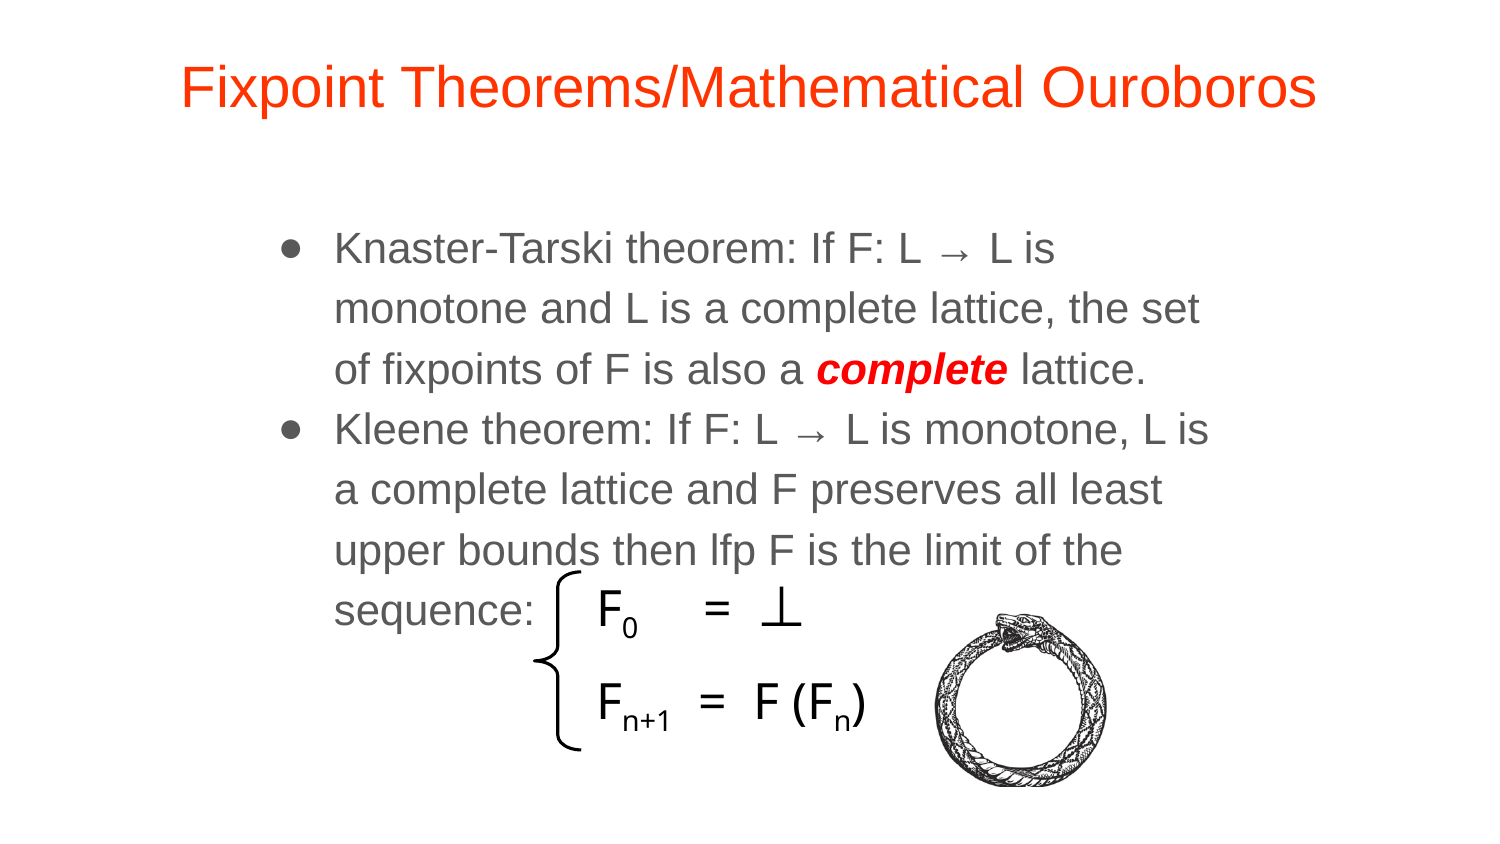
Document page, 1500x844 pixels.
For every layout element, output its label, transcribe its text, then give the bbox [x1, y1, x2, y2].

text_box [534, 571, 582, 750]
list Knaster-Tarski theorem: If F: L → L is monotone and L is a complete lattice, the set of fixpoints of F is also a complete lattice. Kleene theorem: If F: L → L is monotone, L is a complete lattice and F preserves all least upper bounds then lfp F is the limit of the sequence: [243, 196, 1229, 563]
title Fixpoint Theorems/Mathematical Ouroboros [75, 33, 1425, 175]
picture [934, 611, 1107, 787]
text_box F0 = ⊥ Fn+1 = F (Fn) [581, 562, 985, 745]
